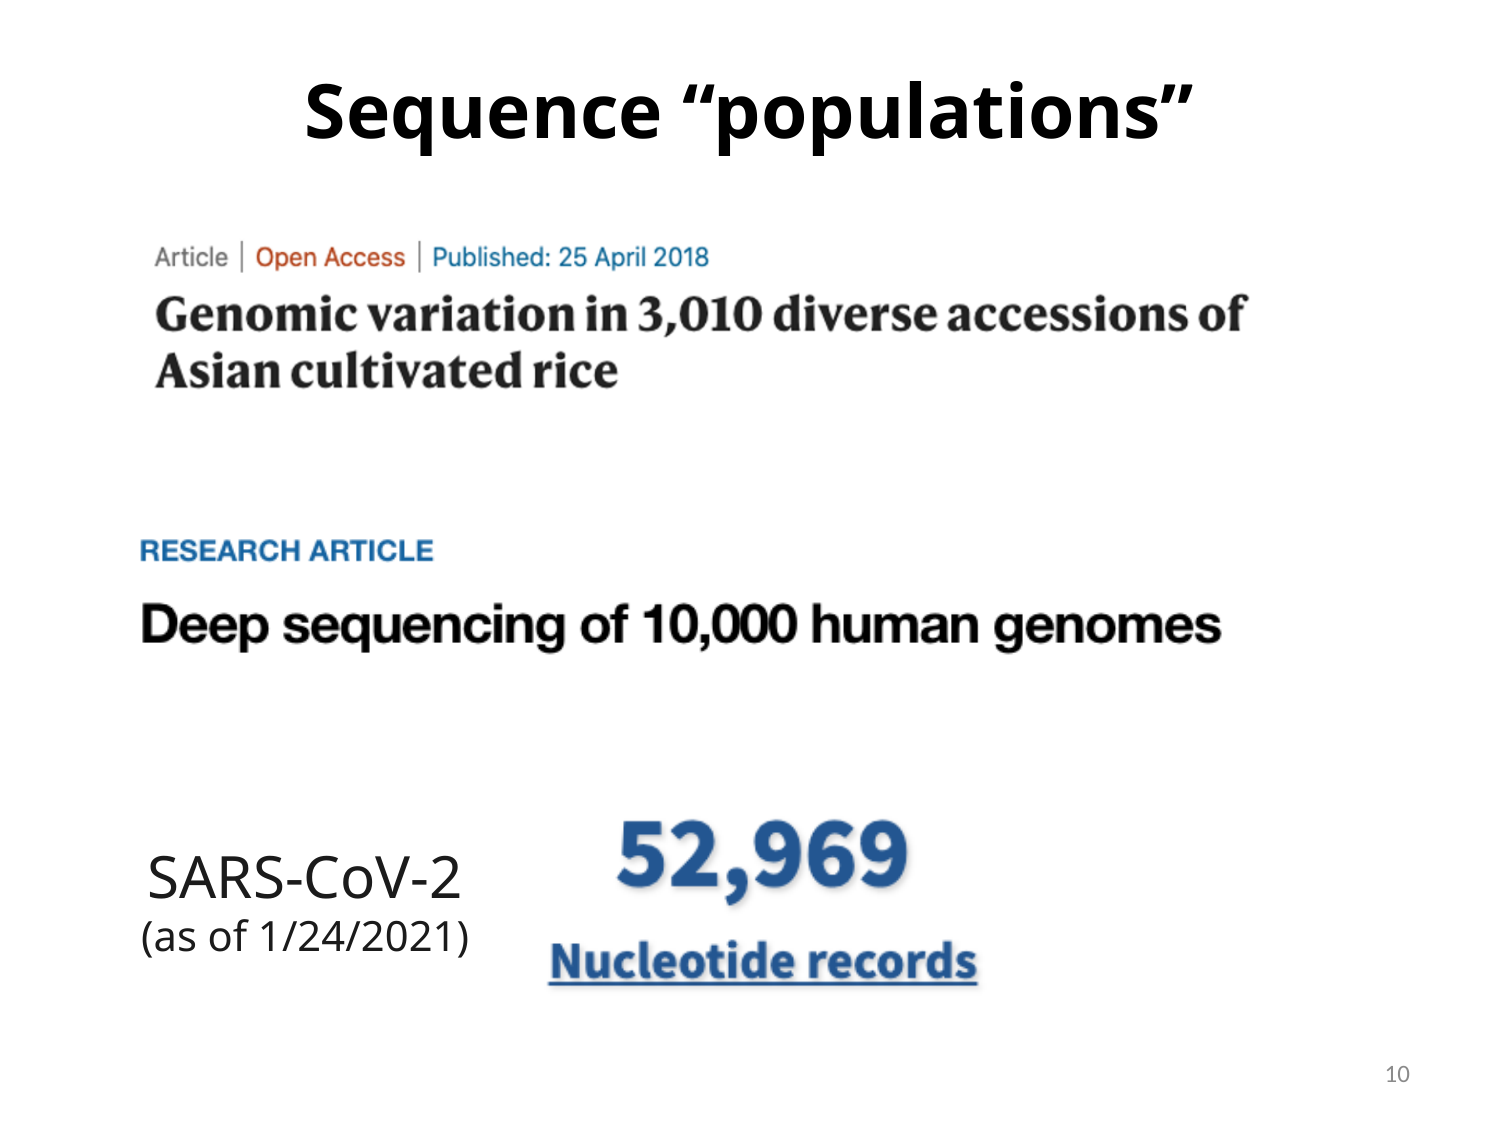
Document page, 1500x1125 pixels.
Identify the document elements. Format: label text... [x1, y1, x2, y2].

picture [516, 791, 1004, 1011]
picture [137, 227, 1270, 416]
text_box SARS-CoV-2 (as of 1/24/2021) [126, 832, 485, 968]
picture [112, 518, 1245, 679]
title Sequence “populations” [75, 45, 1425, 172]
slide_number 10 [1074, 1042, 1425, 1103]
